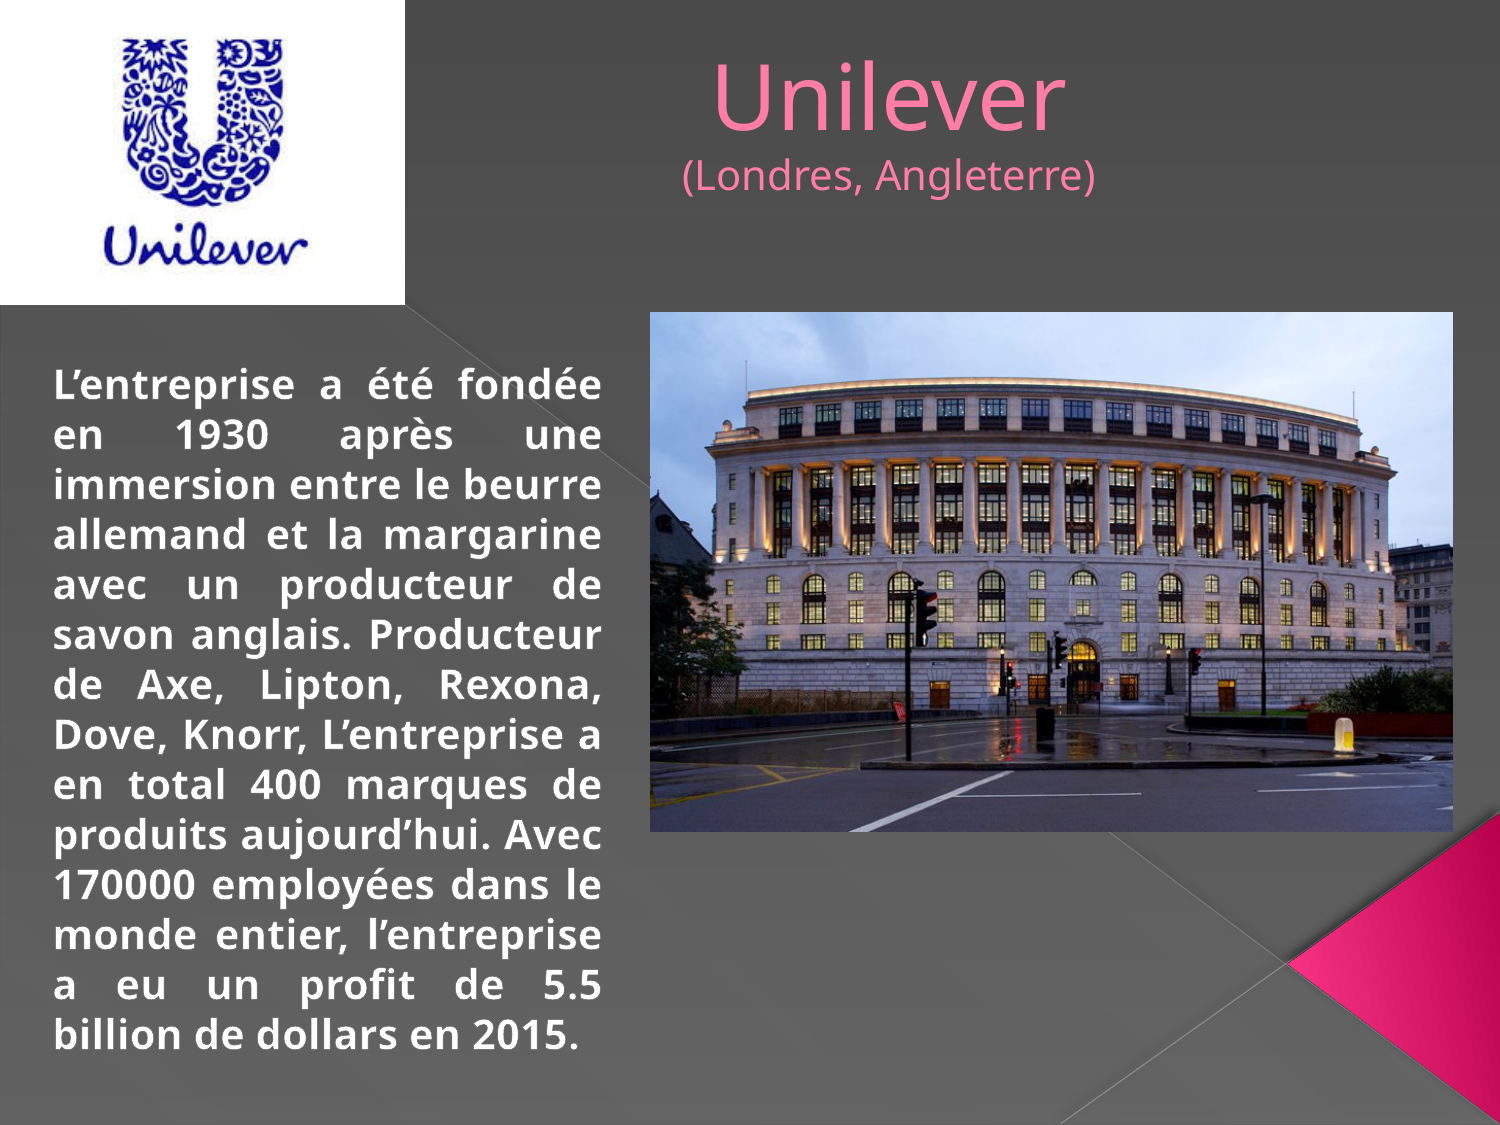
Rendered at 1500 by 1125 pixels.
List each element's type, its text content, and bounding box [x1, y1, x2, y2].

subtitle L’entreprise a été fondée en 1930 après une immersion entre le beurre allemand et la margarine avec un producteur de savon anglais. Producteur de Axe, Lipton, Rexona, Dove, Knorr, L’entreprise a en total 400 marques de produits aujourd’hui. Avec 170000 employées dans le monde entier, l’entreprise a eu un profit de 5.5 billion de dollars en 2015. [37, 350, 624, 1069]
picture [649, 312, 1453, 833]
picture [0, 0, 405, 305]
title Unilever (Londres, Angleterre) [410, 0, 1424, 206]
